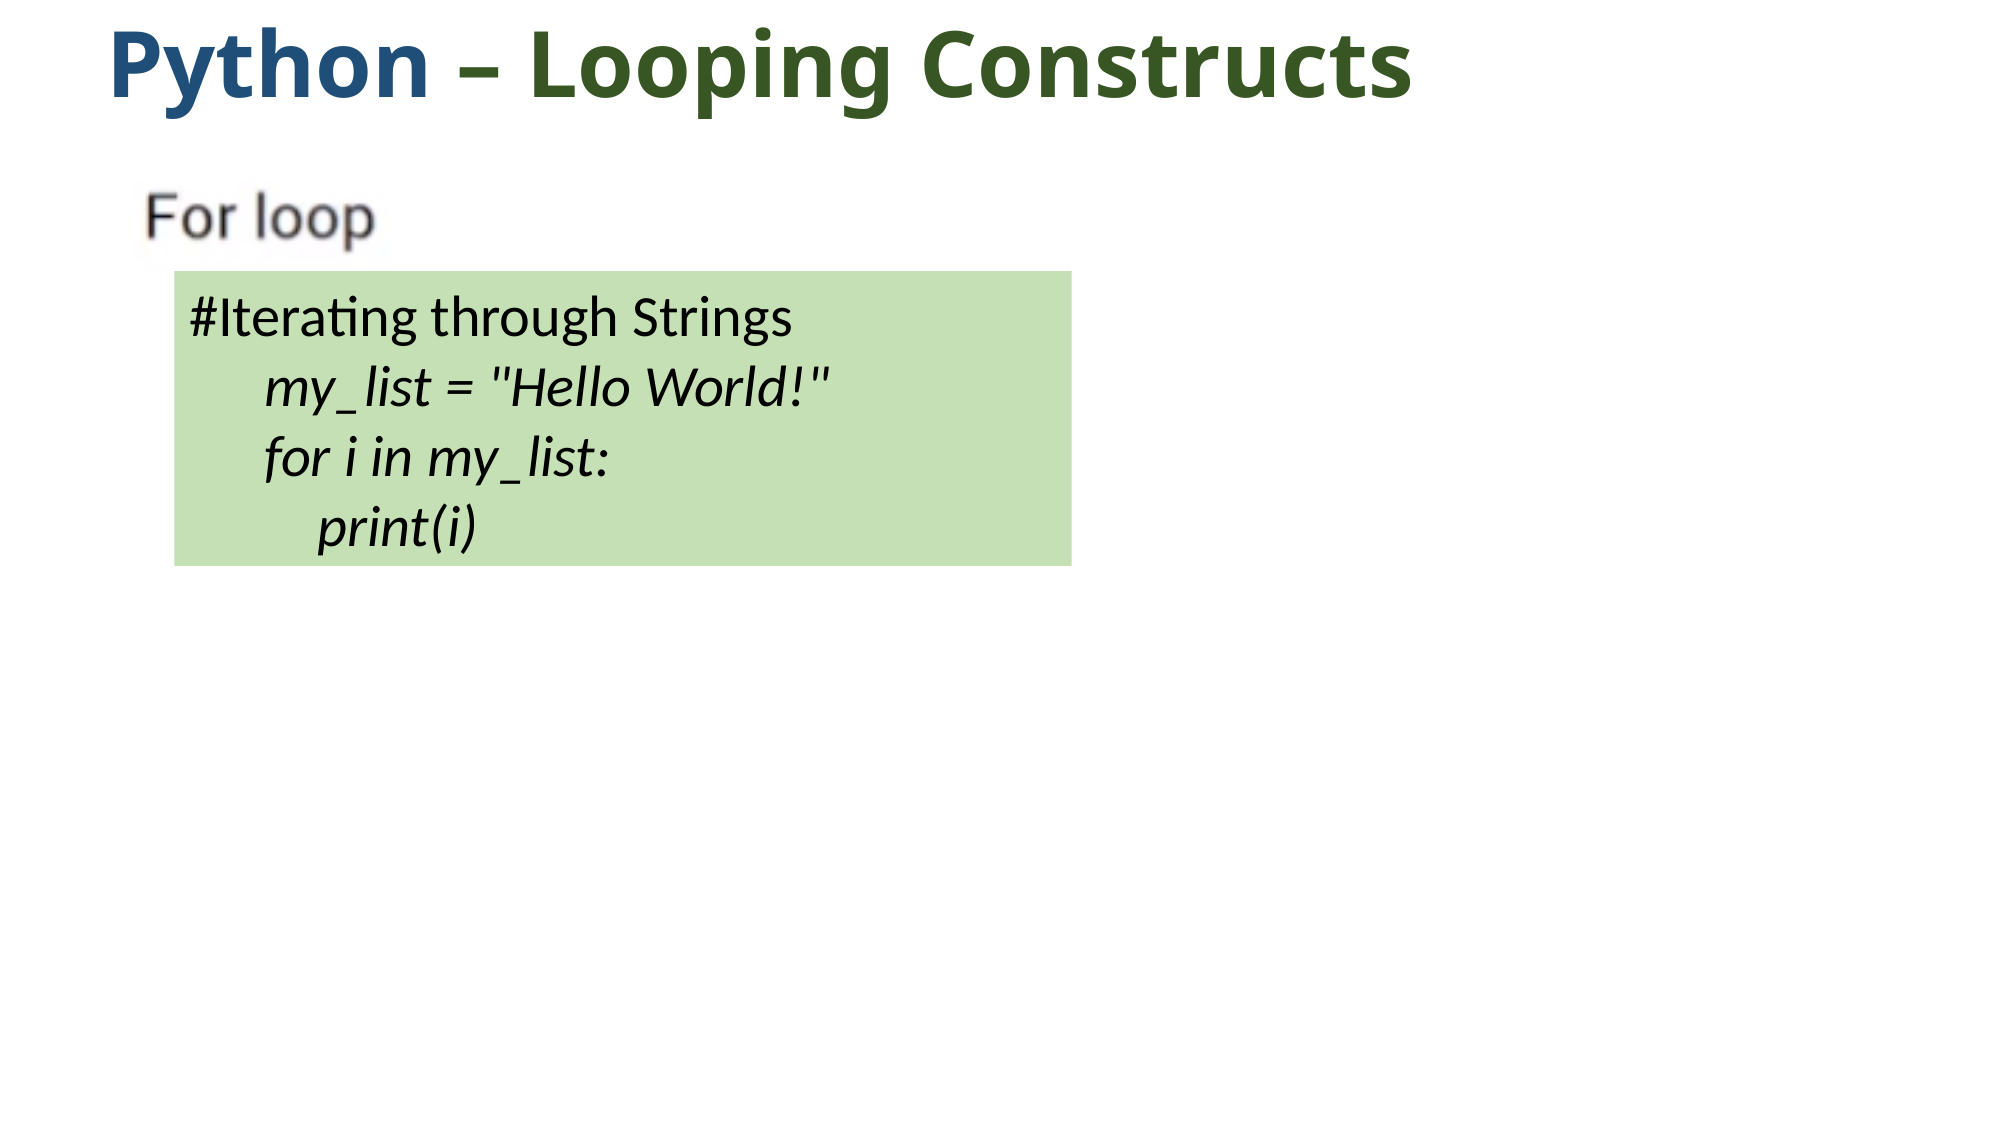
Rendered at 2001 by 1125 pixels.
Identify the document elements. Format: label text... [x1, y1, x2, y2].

text_box Python – Looping Constructs [91, 16, 1979, 119]
text_box #Iterating through Strings my_list = "Hello World!" for i in my_list: print(i) [174, 367, 1072, 566]
picture [133, 171, 1122, 358]
